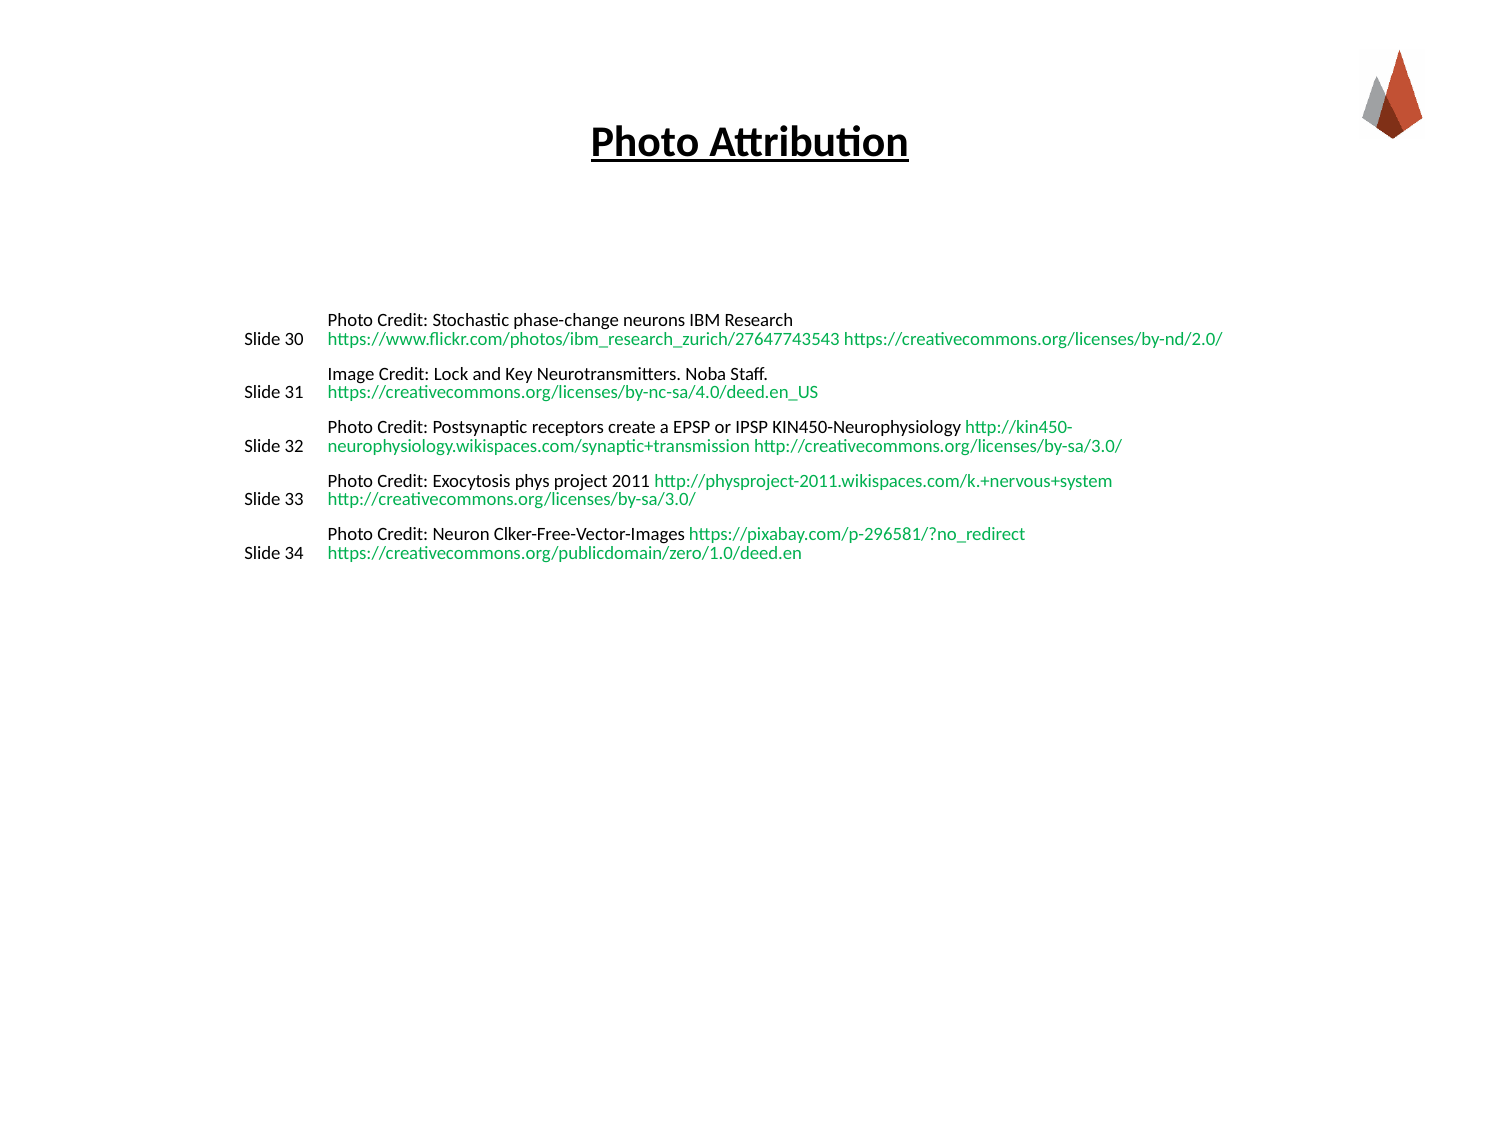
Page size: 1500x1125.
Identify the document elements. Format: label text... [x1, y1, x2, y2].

table_header Slide 30 [244, 297, 327, 350]
table_cell Photo Credit: Postsynaptic receptors create a EPSP or IPSP KIN450-Neurophysiology http://kin450-neurophysiology.wikispaces.com/synaptic+transmission http://creativecommons.org/licenses/by-sa/3.0/ [327, 404, 1256, 457]
table_cell Photo Credit: Exocytosis phys project 2011 http://physproject-2011.wikispaces.com/k.+nervous+system http://creativecommons.org/licenses/by-sa/3.0/ [327, 457, 1256, 511]
table_cell Slide 31 [244, 350, 327, 404]
table_header Photo Credit: Stochastic phase-change neurons IBM Research https://www.flickr.com/photos/ibm_research_zurich/27647743543 https://creativecommons.org/licenses/by-nd/2.0/ [327, 297, 1256, 350]
table_cell Photo Credit: Neuron Clker-Free-Vector-Images https://pixabay.com/p-296581/?no_redirect https://creativecommons.org/publicdomain/zero/1.0/deed.en [327, 511, 1256, 564]
table_cell Image Credit: Lock and Key Neurotransmitters. Noba Staff. https://creativecommons.org/licenses/by-nc-sa/4.0/deed.en_US [327, 350, 1256, 404]
table_cell Slide 34 [244, 511, 327, 564]
table_cell Slide 32 [244, 404, 327, 457]
title Photo Attribution [75, 45, 1425, 233]
table_cell Slide 33 [244, 457, 327, 511]
